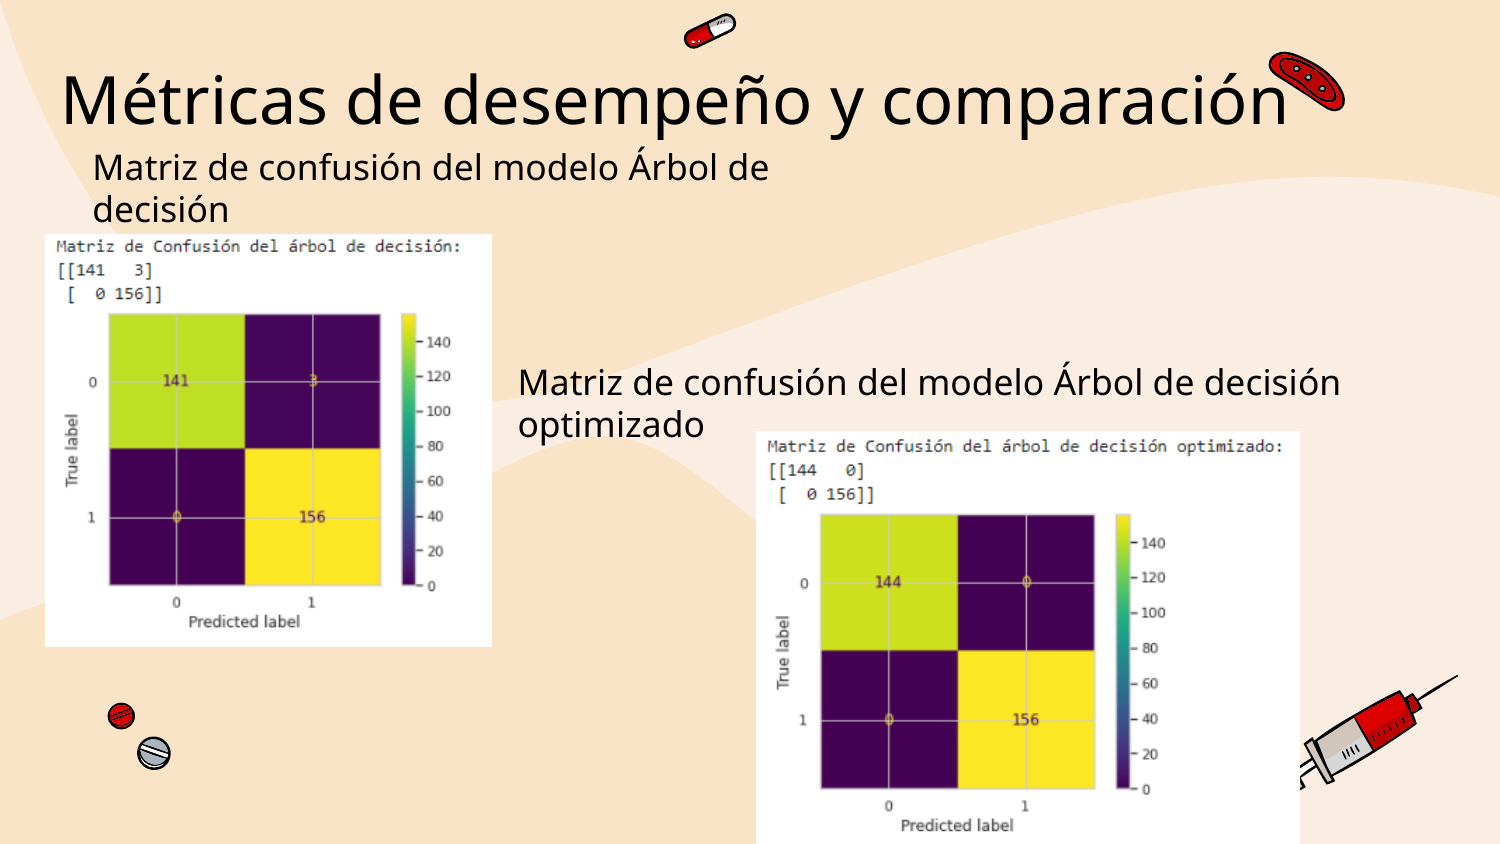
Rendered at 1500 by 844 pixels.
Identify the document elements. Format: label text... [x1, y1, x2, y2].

title Matriz de confusión del modelo Árbol de decisión optimizado [502, 359, 1382, 446]
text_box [1262, 60, 1353, 100]
picture [756, 431, 1300, 844]
title Matriz de confusión del modelo Árbol de decisión [77, 144, 810, 231]
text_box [107, 702, 136, 730]
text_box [134, 736, 174, 771]
title Métricas de desempeño y comparación [45, 51, 1374, 144]
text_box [1305, 674, 1459, 792]
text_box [692, 3, 727, 58]
picture [45, 233, 492, 647]
